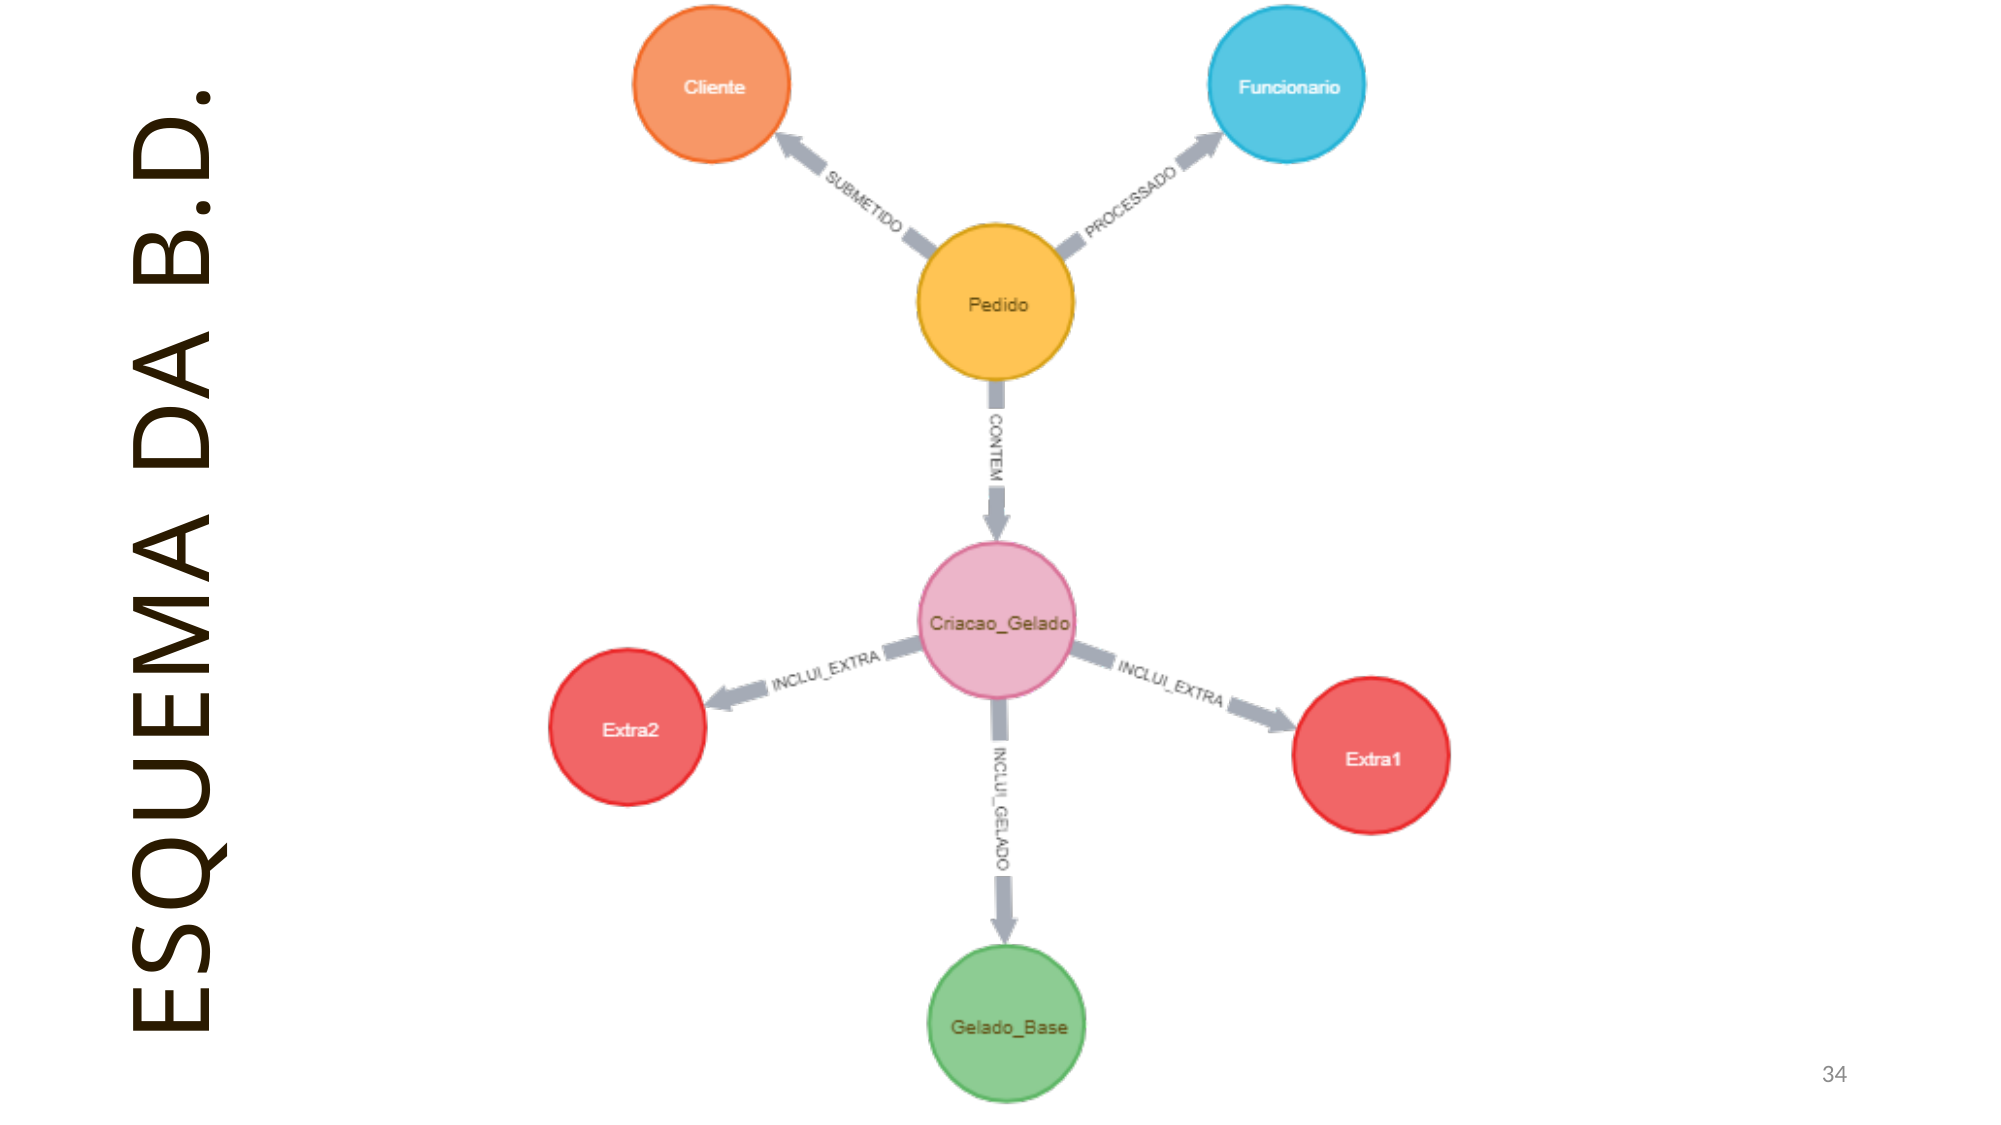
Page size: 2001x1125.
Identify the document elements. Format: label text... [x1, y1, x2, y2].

text_box Esquema da b.d. [57, 0, 240, 1125]
slide_number 34 [1457, 1042, 1863, 1103]
picture [543, 0, 1457, 1111]
